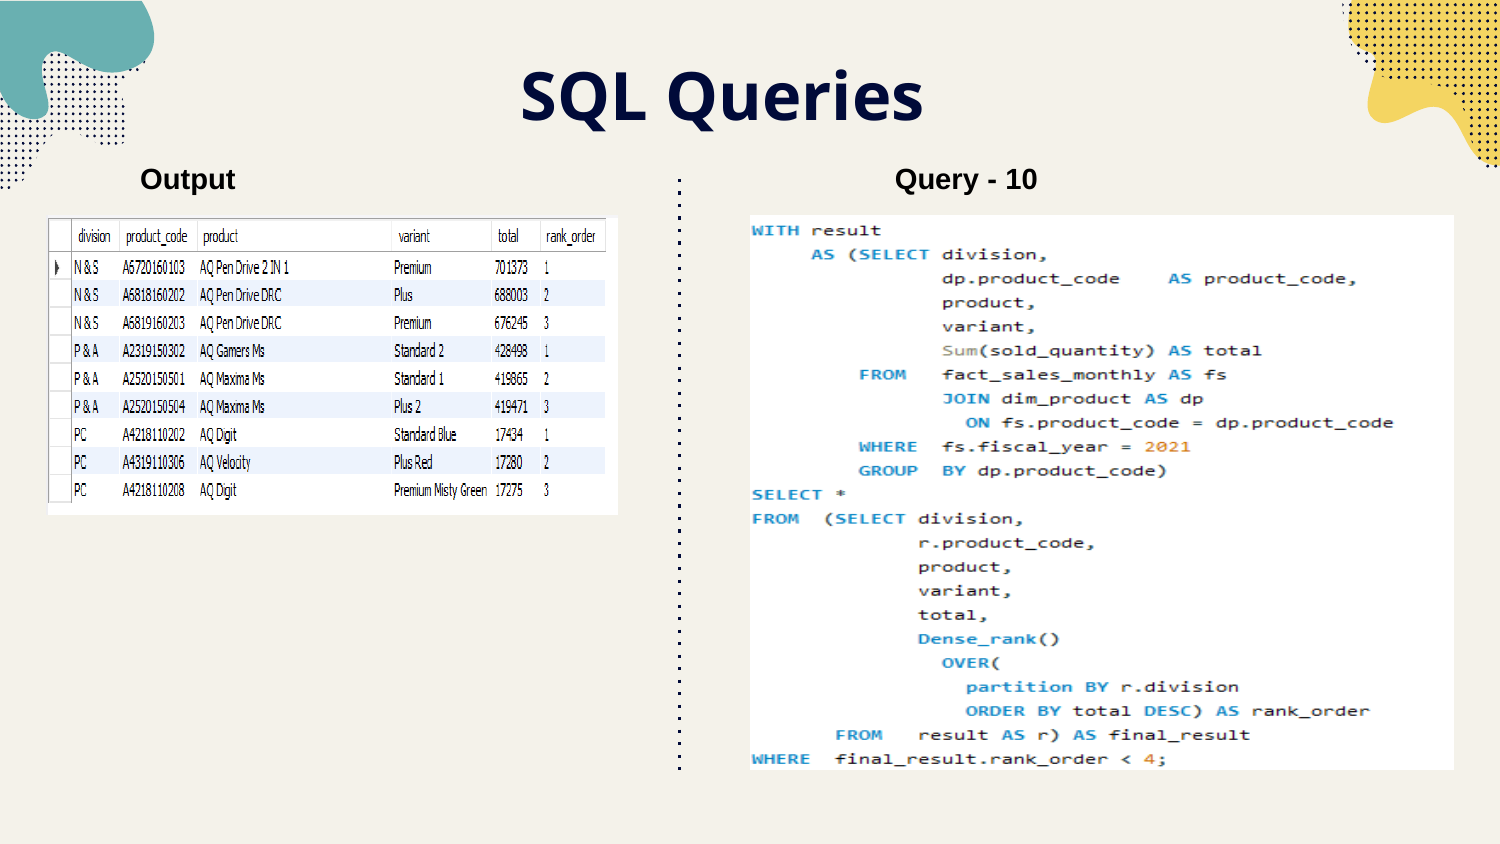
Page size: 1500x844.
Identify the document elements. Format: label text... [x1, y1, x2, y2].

picture [749, 215, 1454, 770]
text_box Output [125, 145, 331, 203]
text_box Query - 10 [879, 145, 1086, 203]
picture [45, 215, 618, 515]
title SQL Queries [89, 38, 1356, 140]
